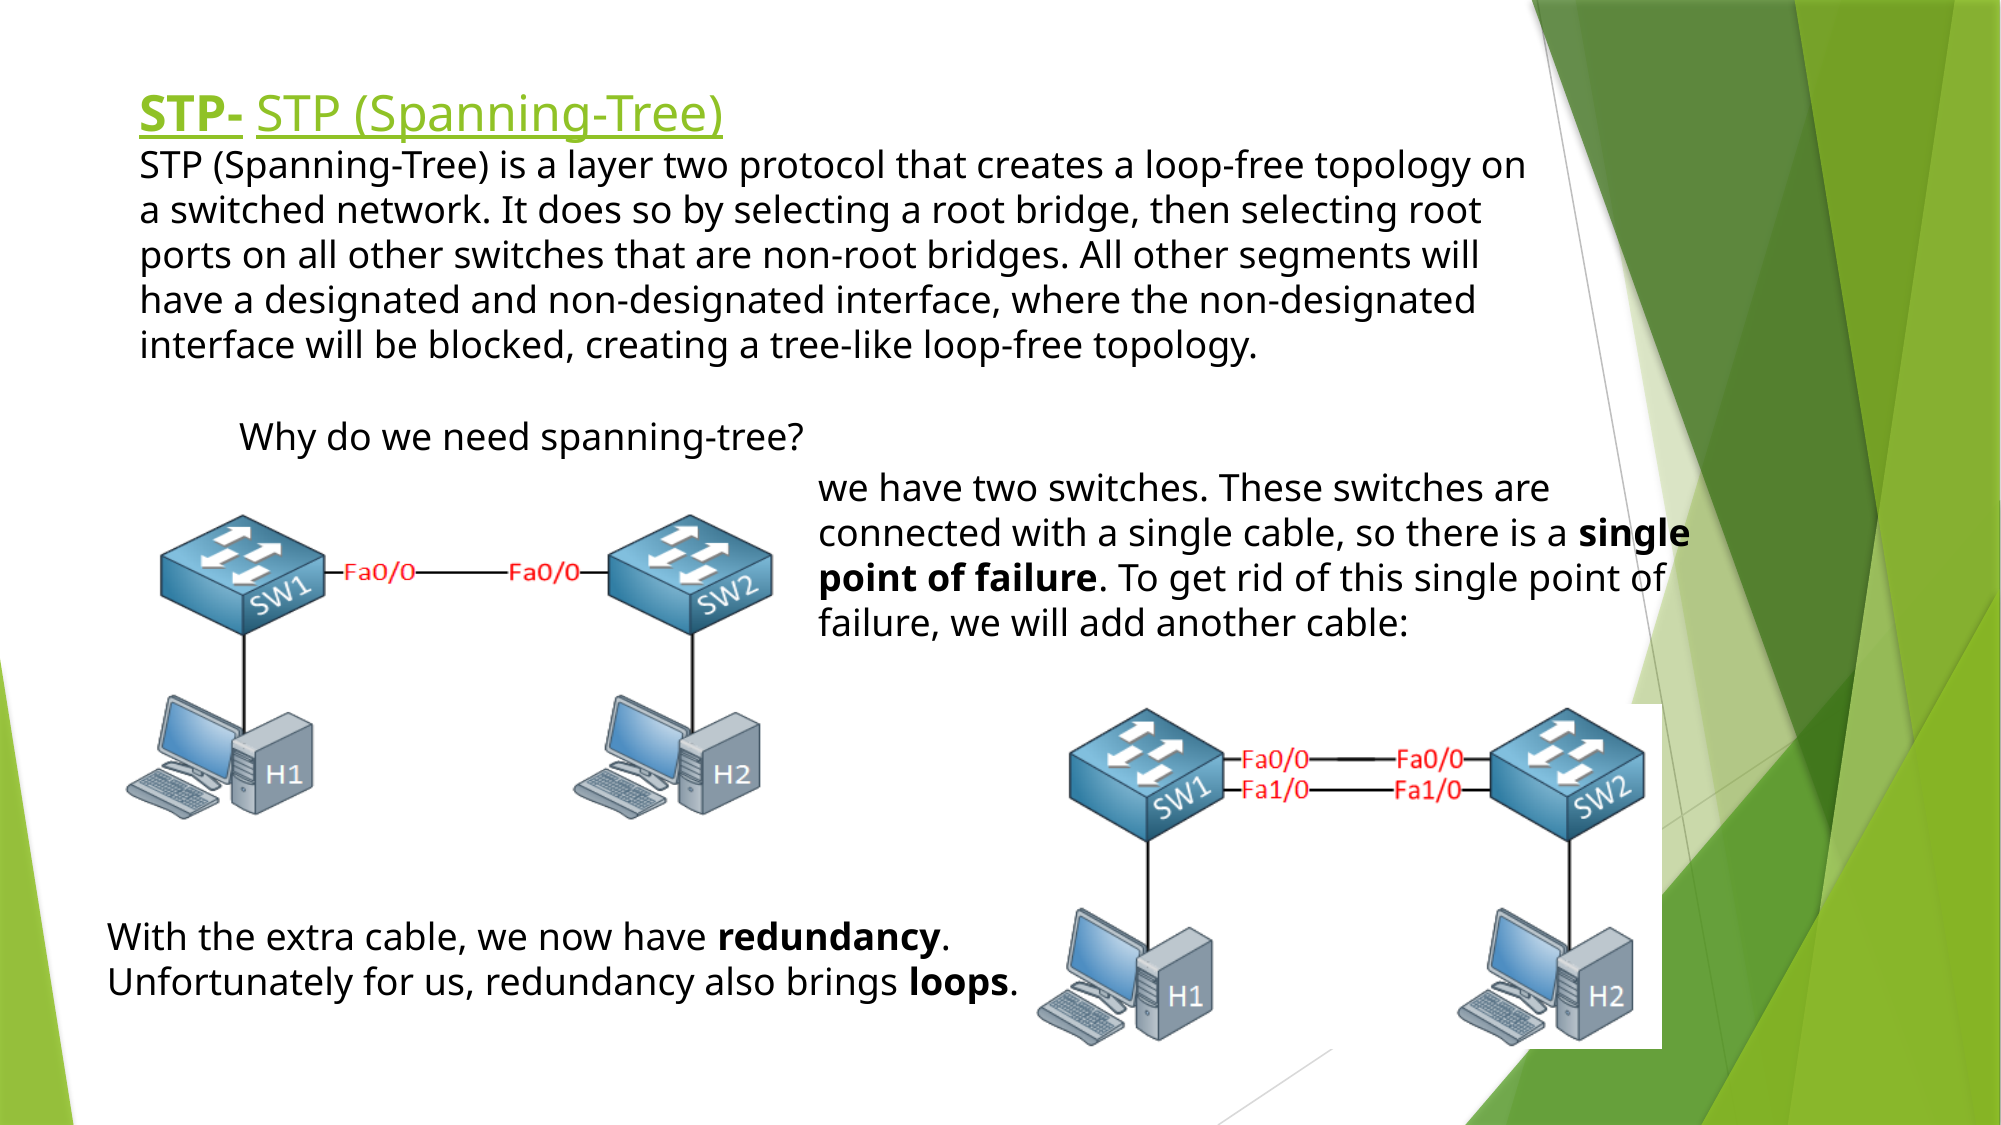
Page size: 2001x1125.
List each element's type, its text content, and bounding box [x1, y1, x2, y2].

text_box With the extra cable, we now have redundancy. Unfortunately for us, redundancy also brings loops. [92, 905, 1029, 1010]
text_box we have two switches. These switches are connected with a single cable, so there is a single point of failure. To get rid of this single point of failure, we will add another cable: [803, 456, 1712, 652]
text_box Why do we need spanning-tree? [224, 405, 1225, 466]
picture [1034, 704, 1662, 1049]
text_box STP- STP (Spanning-Tree) STP (Spanning-Tree) is a layer two protocol that creates a loop-free topology on a switched network. It does so by selecting a root bridge, then selecting root ports on all other switches that are non-root bridges. All other segments will have a designated and non-designated interface, where the non-designated interface will be blocked, creating a tree-like loop-free topology. [124, 73, 1560, 374]
picture [123, 511, 792, 822]
